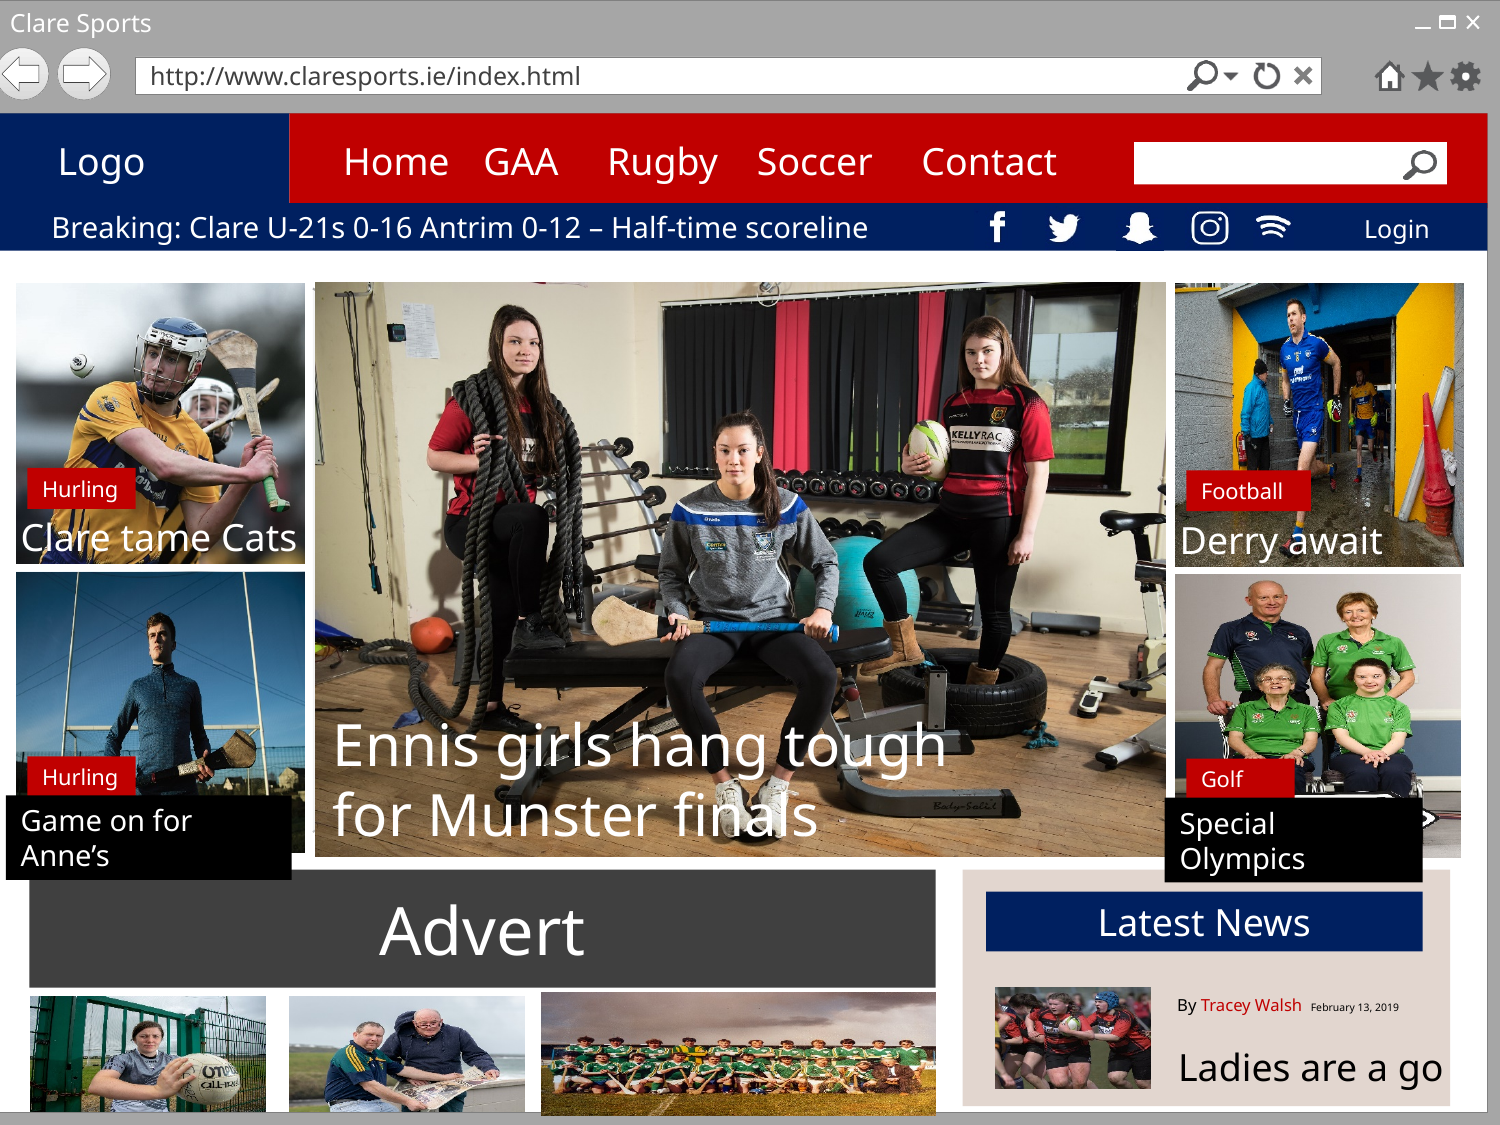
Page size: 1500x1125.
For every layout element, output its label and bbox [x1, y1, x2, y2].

picture [288, 995, 525, 1113]
text_box [1166, 282, 1175, 290]
picture [1115, 205, 1164, 251]
picture [30, 995, 267, 1113]
picture [973, 204, 1022, 250]
picture [541, 992, 936, 1116]
picture [16, 571, 306, 853]
picture [1044, 205, 1085, 251]
picture [1175, 282, 1465, 567]
picture [1403, 149, 1437, 180]
picture [315, 281, 1166, 857]
picture [1174, 574, 1462, 859]
text_box [0, 0, 1500, 1125]
text_box [297, 283, 1469, 868]
picture [16, 283, 305, 565]
picture [1253, 204, 1294, 250]
picture [994, 987, 1152, 1090]
picture [1184, 206, 1235, 250]
